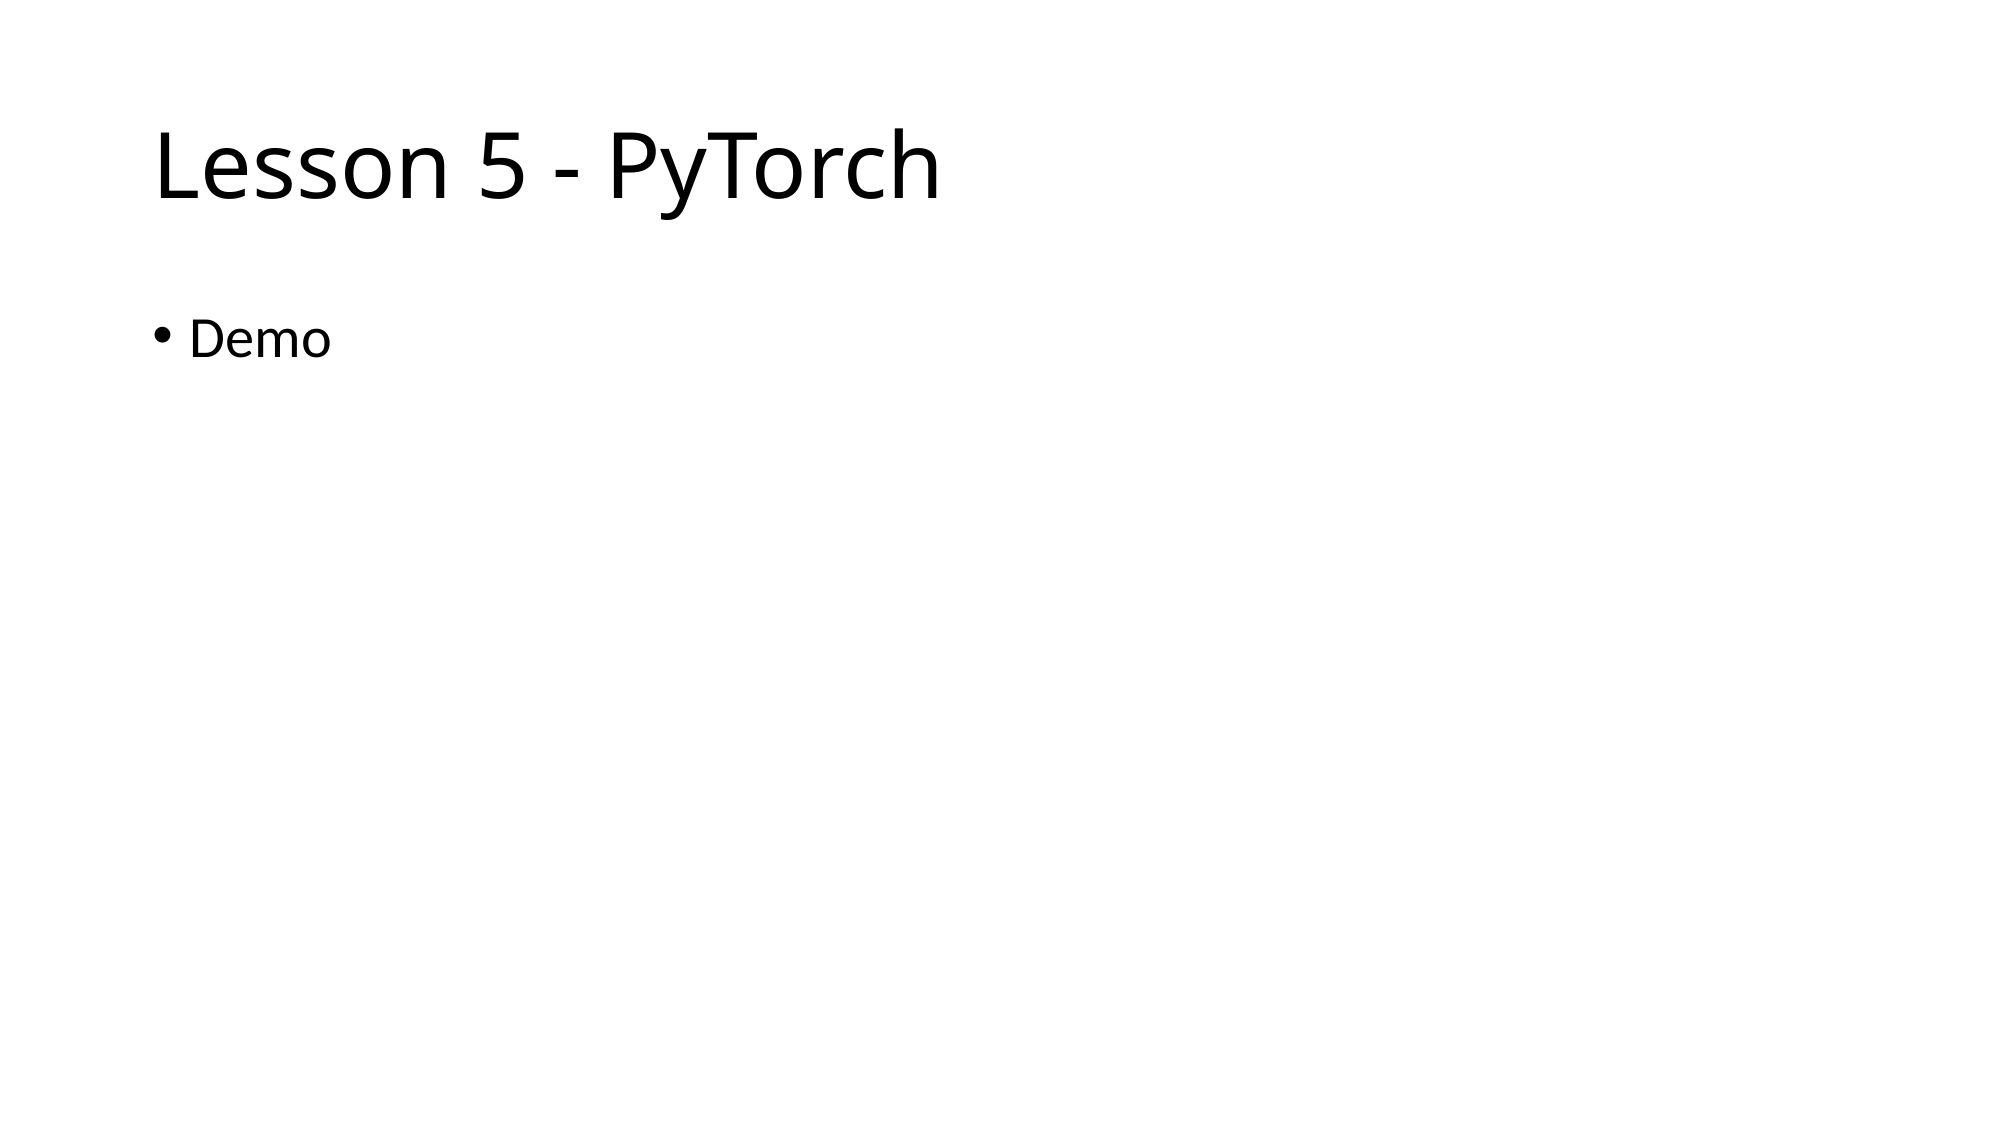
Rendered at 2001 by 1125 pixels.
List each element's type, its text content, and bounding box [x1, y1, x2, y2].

title Lesson 5 - PyTorch [137, 59, 1863, 278]
list Demo [137, 299, 1863, 1014]
